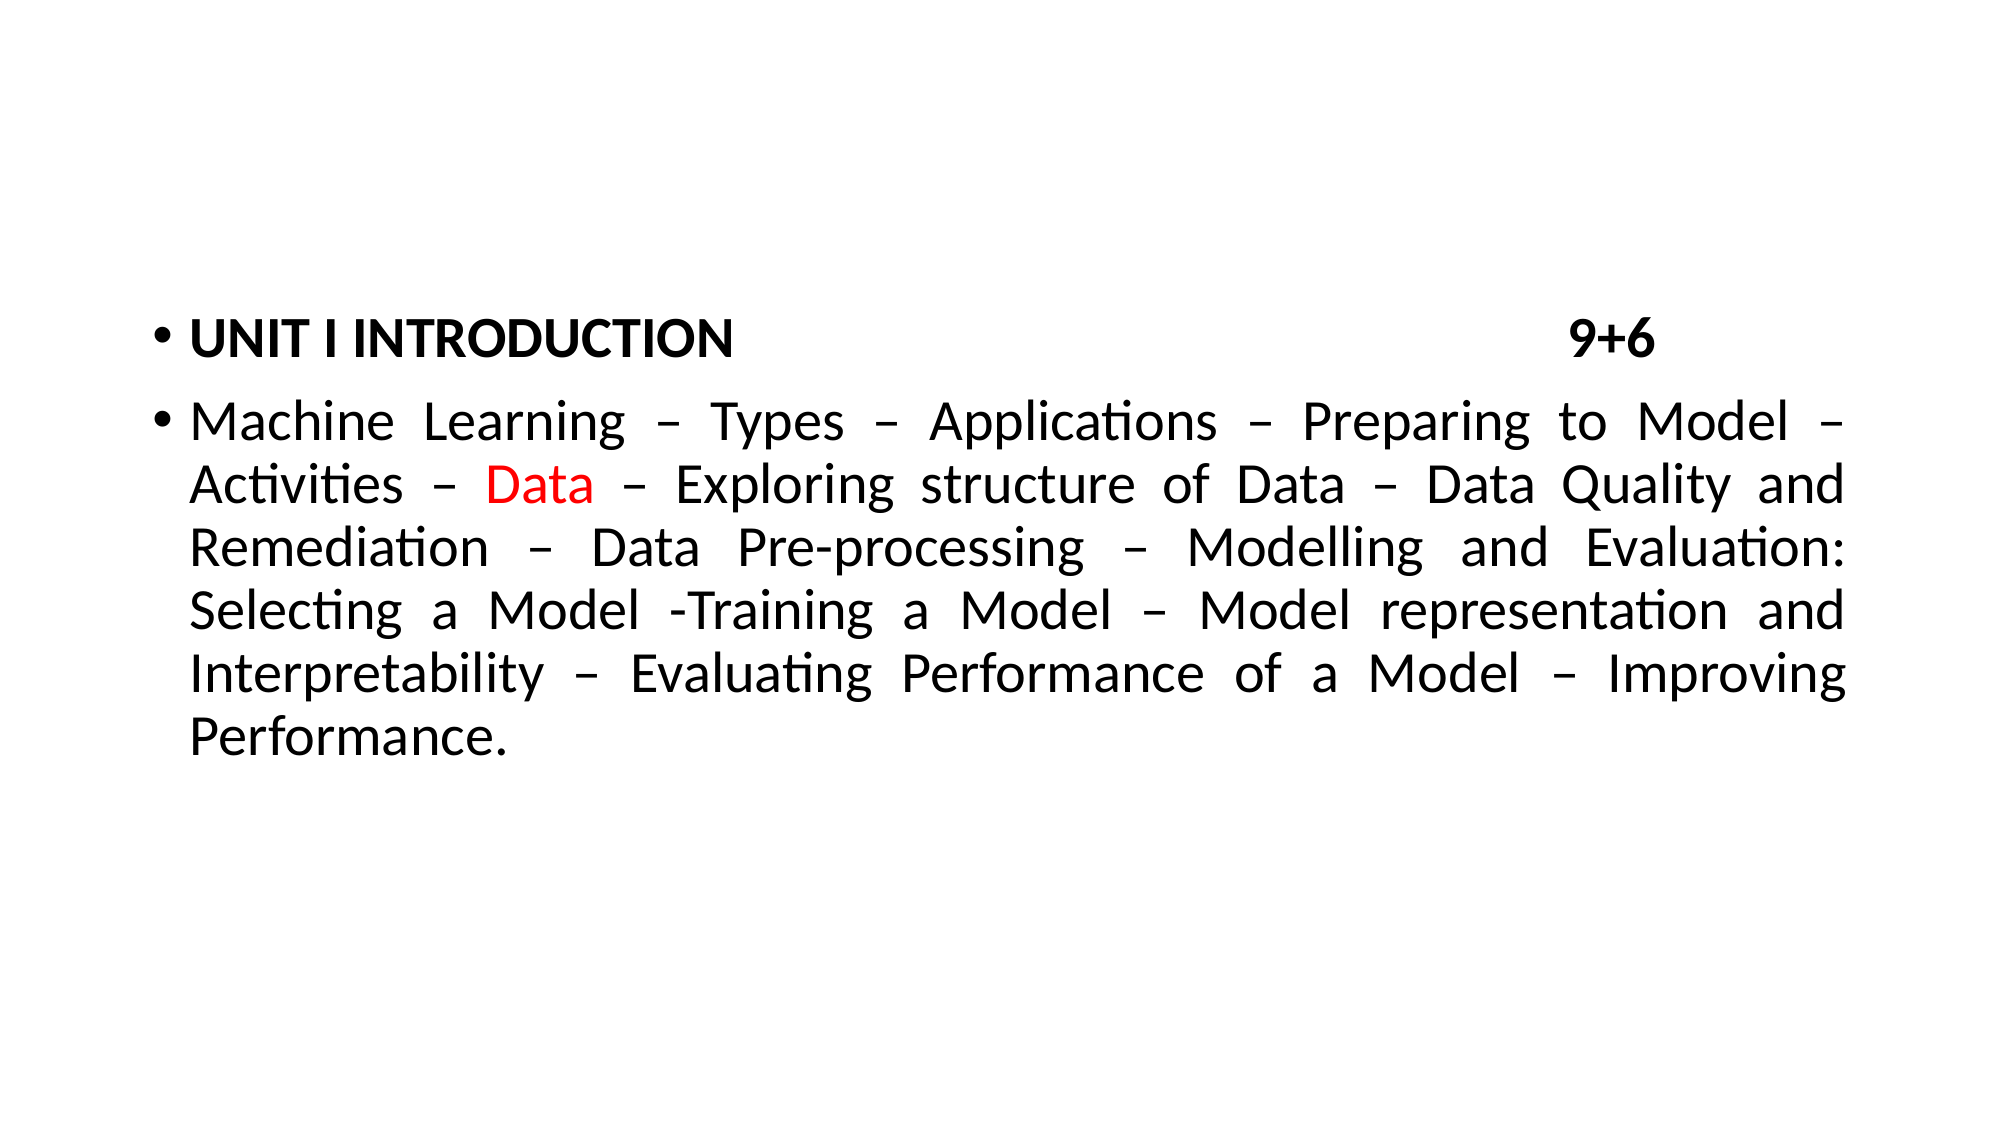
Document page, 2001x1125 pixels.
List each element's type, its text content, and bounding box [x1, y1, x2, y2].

list UNIT I INTRODUCTION 9+6 Machine Learning – Types – Applications – Preparing to Model – Activities – Data – Exploring structure of Data – Data Quality and Remediation – Data Pre-processing – Modelling and Evaluation: Selecting a Model -Training a Model – Model representation and Interpretability – Evaluating Performance of a Model – Improving Performance. [137, 299, 1863, 1014]
